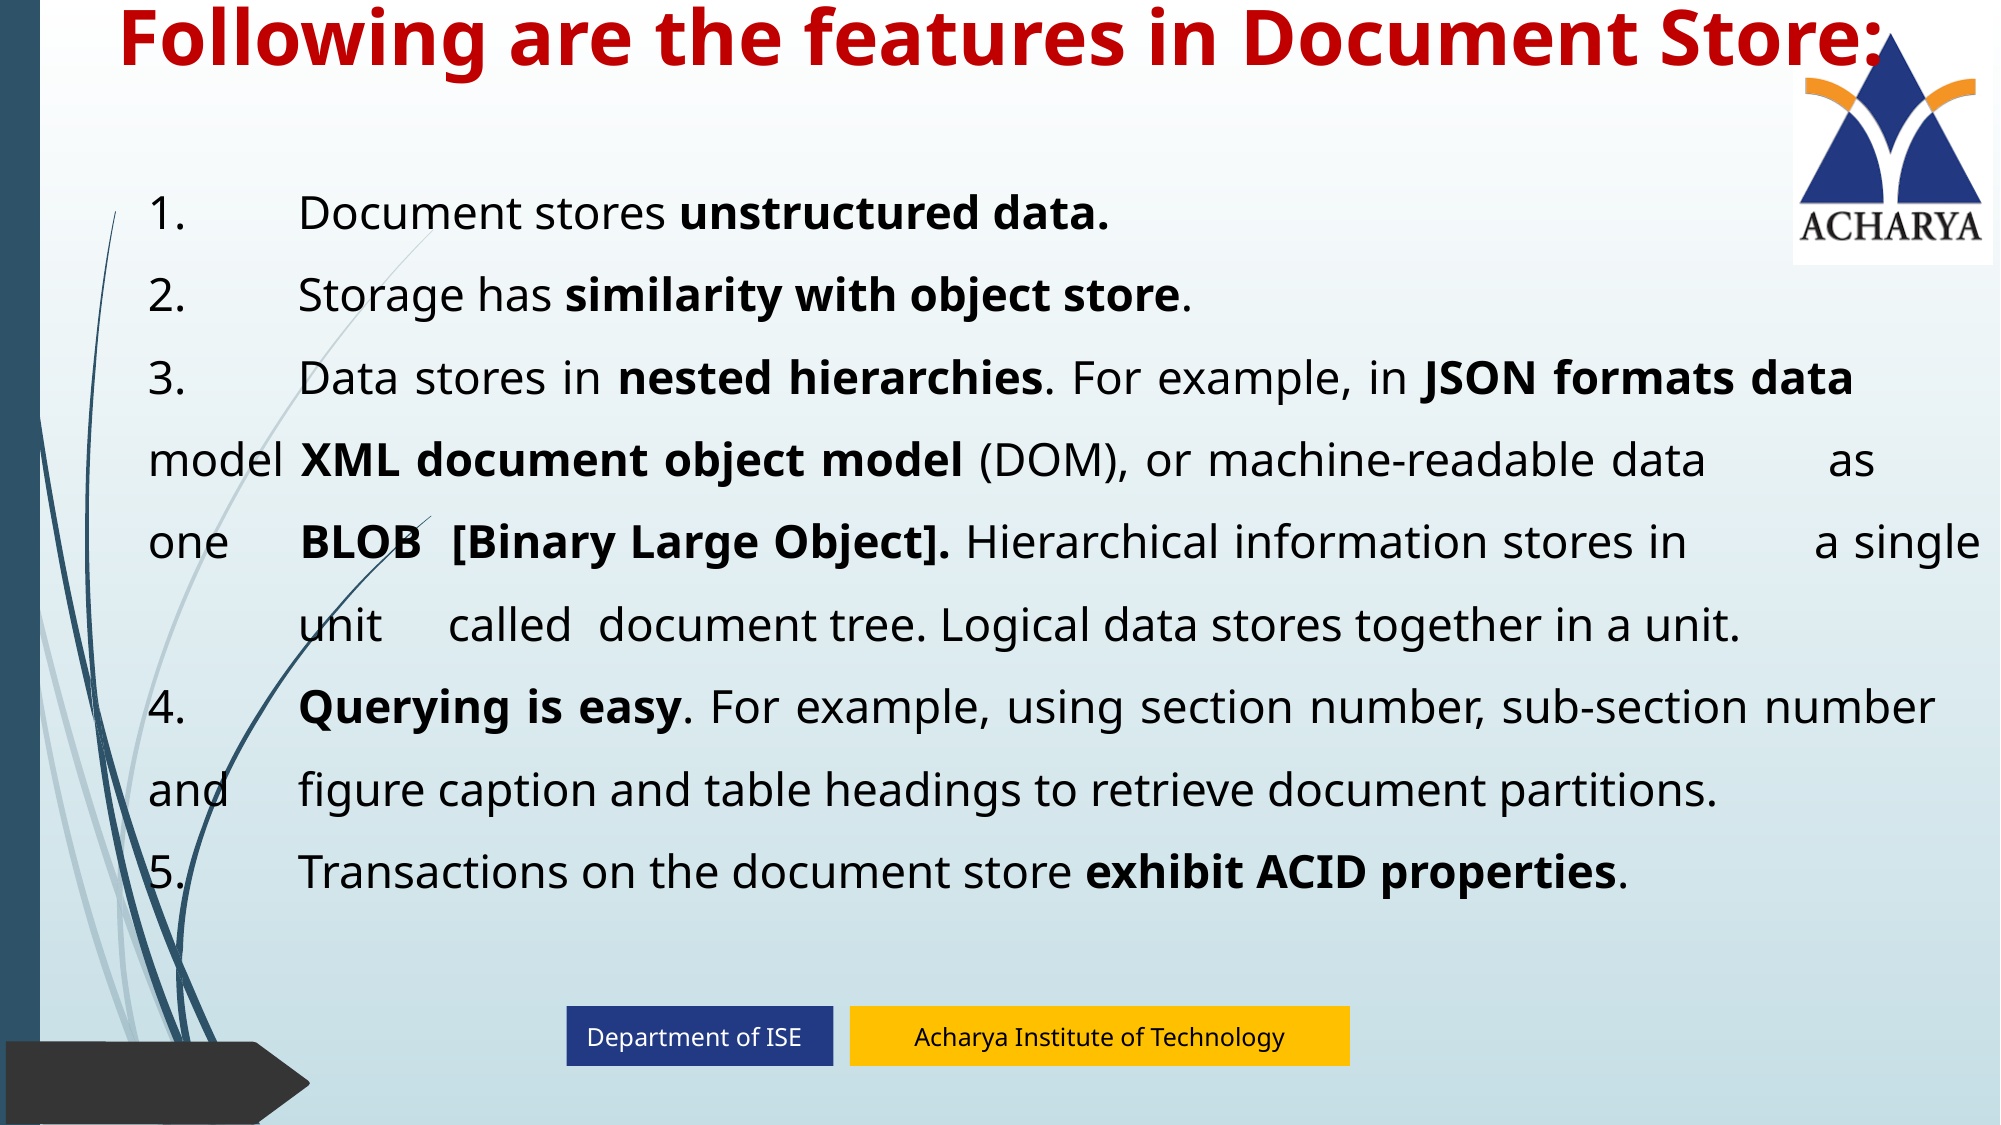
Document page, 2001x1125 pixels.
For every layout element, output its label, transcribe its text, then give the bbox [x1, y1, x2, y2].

title Following are the features in Document Store: [22, 0, 1982, 157]
list 1. Document stores unstructured data. 2. Storage has similarity with object store. 3. Data stores in nested hierarchies. For example, in JSON formats data model XML document object model (DOM), or machine-readable data as one BLOB [Binary Large Object]. Hierarchical information stores in a single unit called document tree. Logical data stores together in a unit. 4. Querying is easy. For example, using section number, sub-section number and figure caption and table headings to retrieve document partitions. 5. Transactions on the document store exhibit ACID properties. [147, 156, 1982, 1009]
